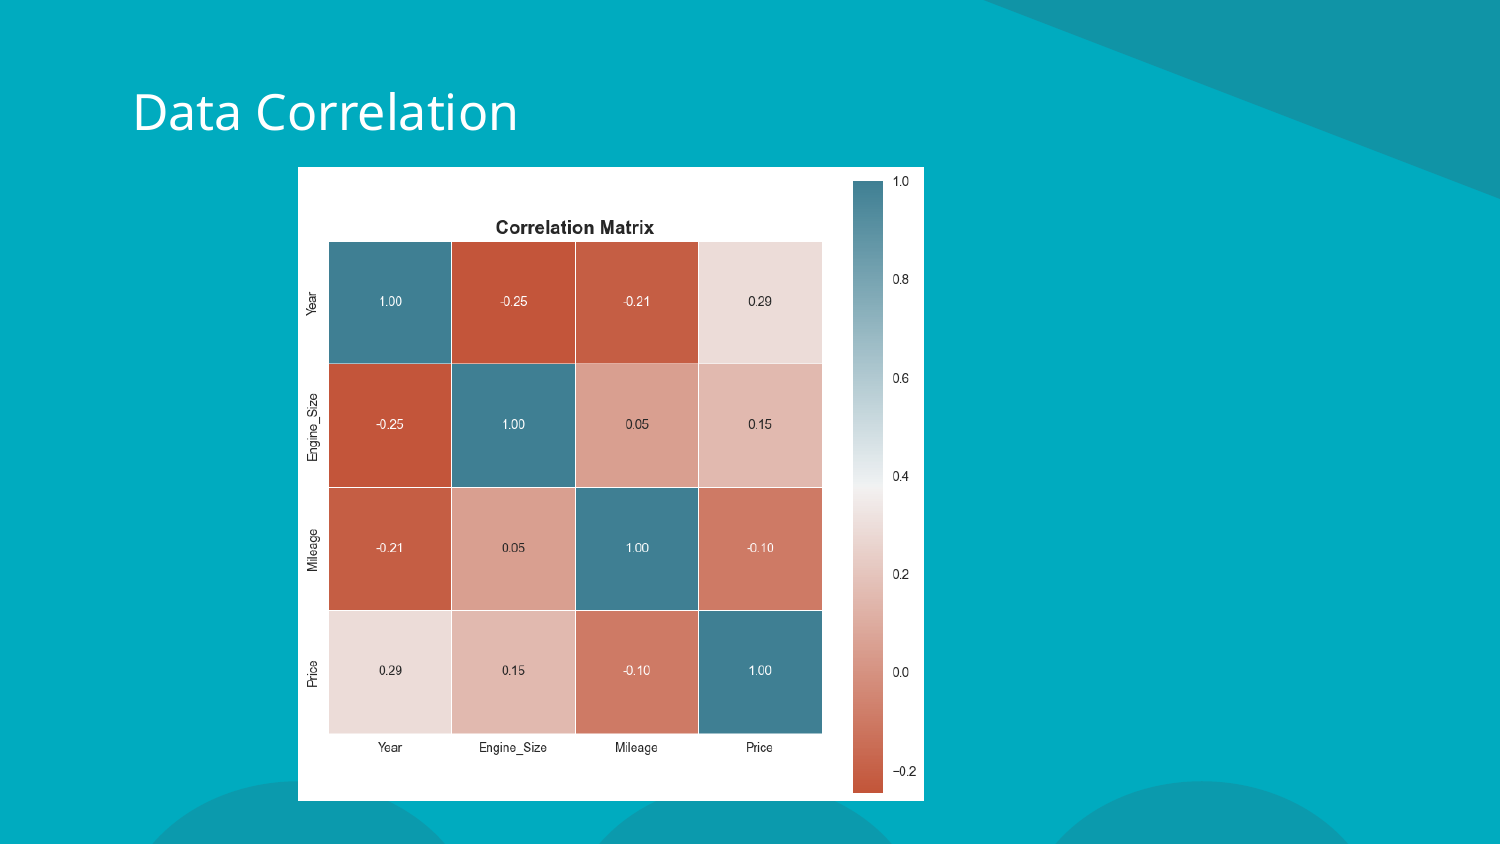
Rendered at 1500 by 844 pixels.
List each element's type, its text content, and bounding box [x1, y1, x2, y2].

picture [298, 167, 924, 802]
title Data Correlation [116, 63, 1383, 158]
